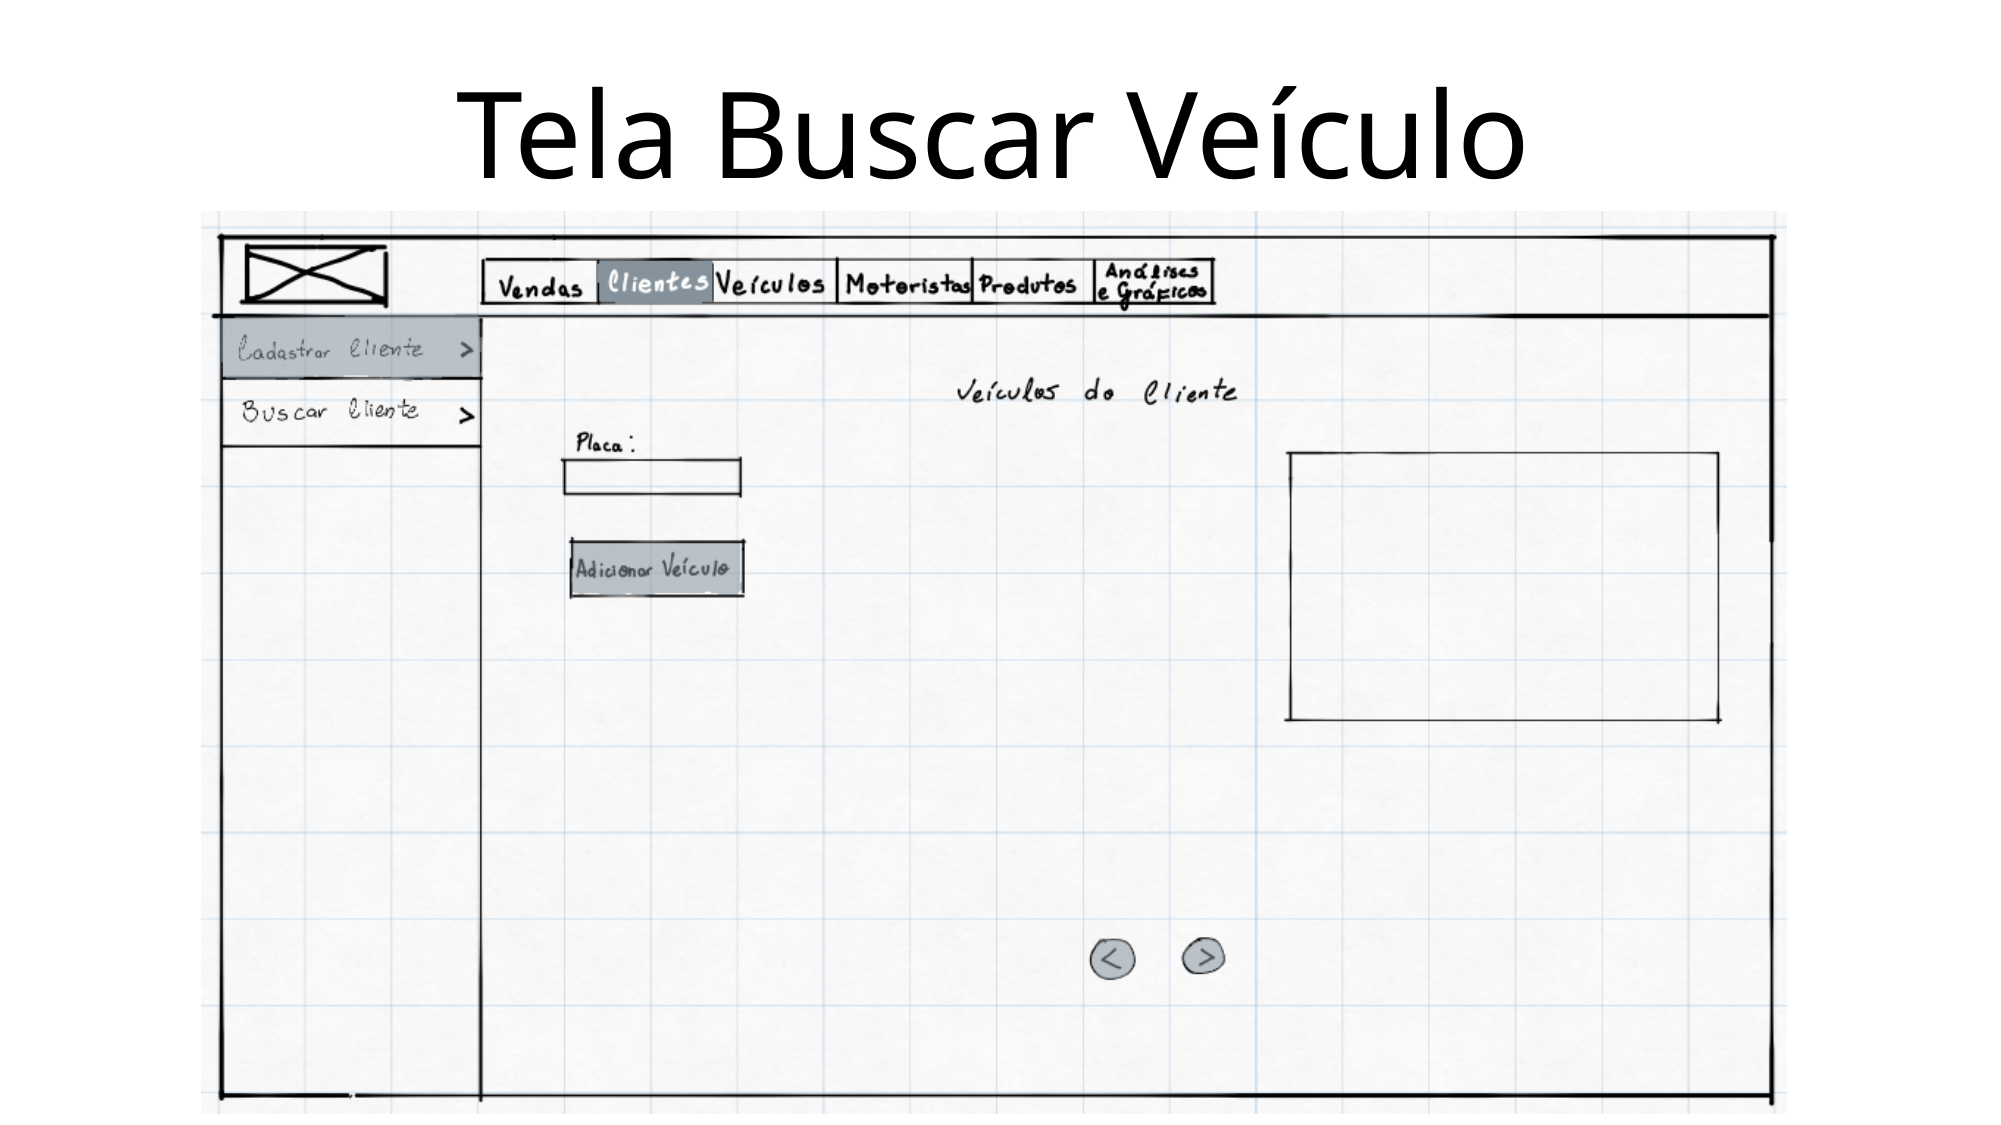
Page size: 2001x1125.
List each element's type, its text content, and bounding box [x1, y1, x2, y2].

picture [201, 211, 1787, 1114]
title Tela Buscar Veículo [86, 65, 1901, 212]
